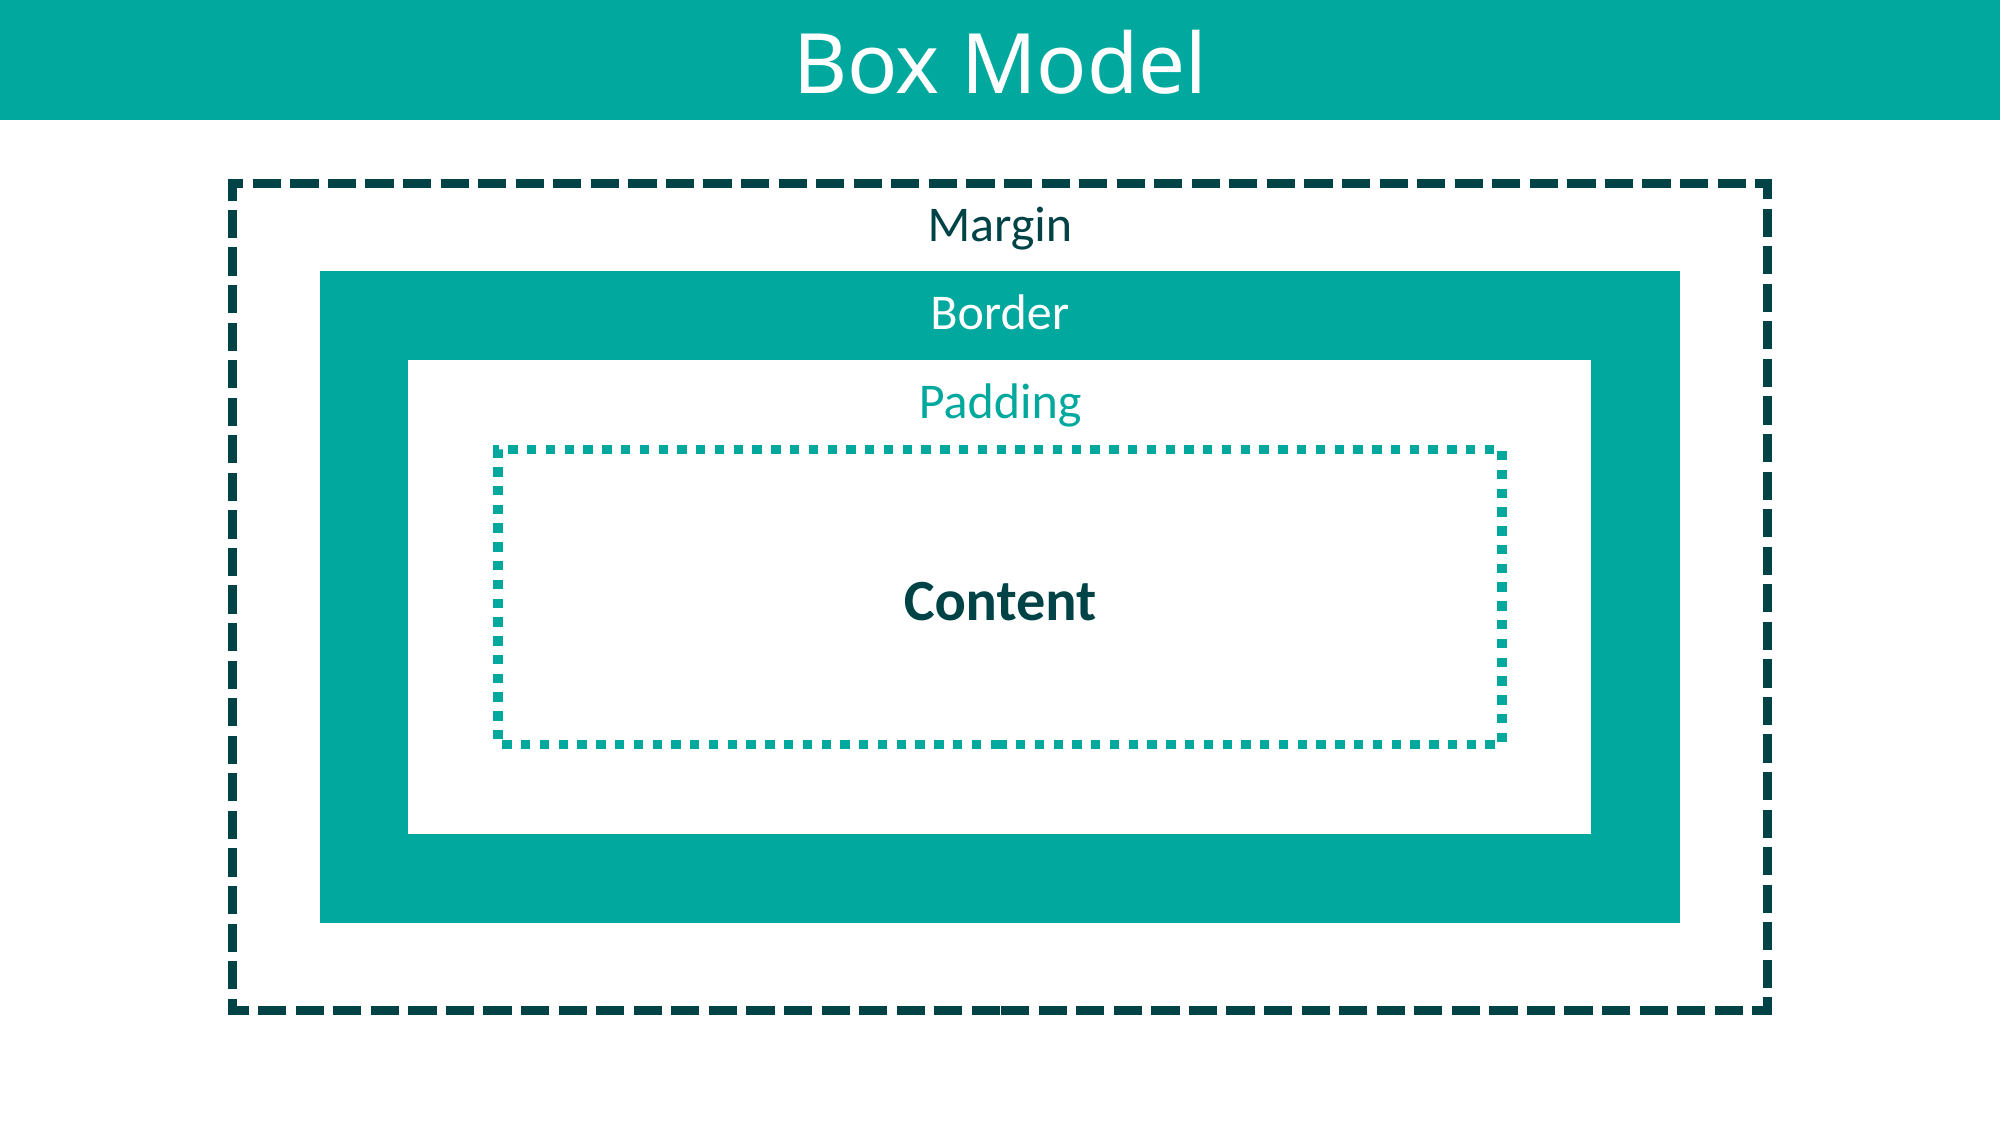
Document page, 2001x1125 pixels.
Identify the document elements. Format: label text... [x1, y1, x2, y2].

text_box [232, 183, 1768, 1011]
text_box Box Model [0, 0, 2000, 121]
